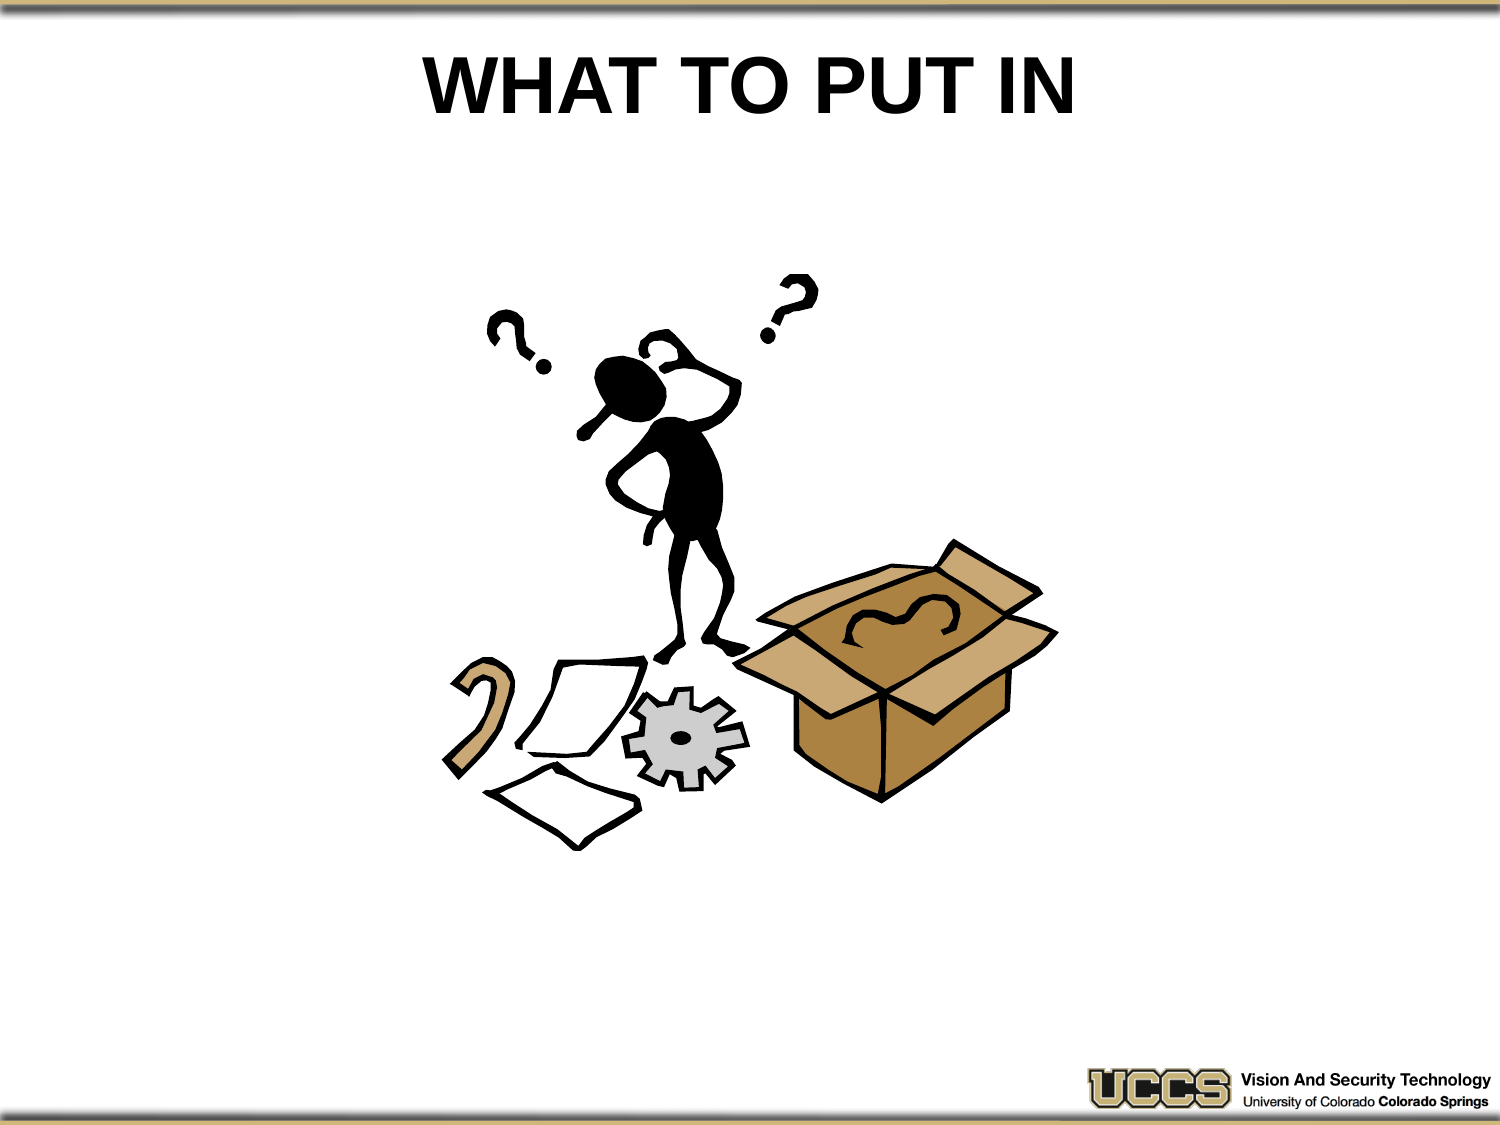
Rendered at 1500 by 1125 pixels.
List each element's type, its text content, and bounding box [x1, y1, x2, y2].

title What to put in [50, 24, 1450, 138]
picture [440, 273, 1060, 852]
picture [1079, 1061, 1495, 1118]
